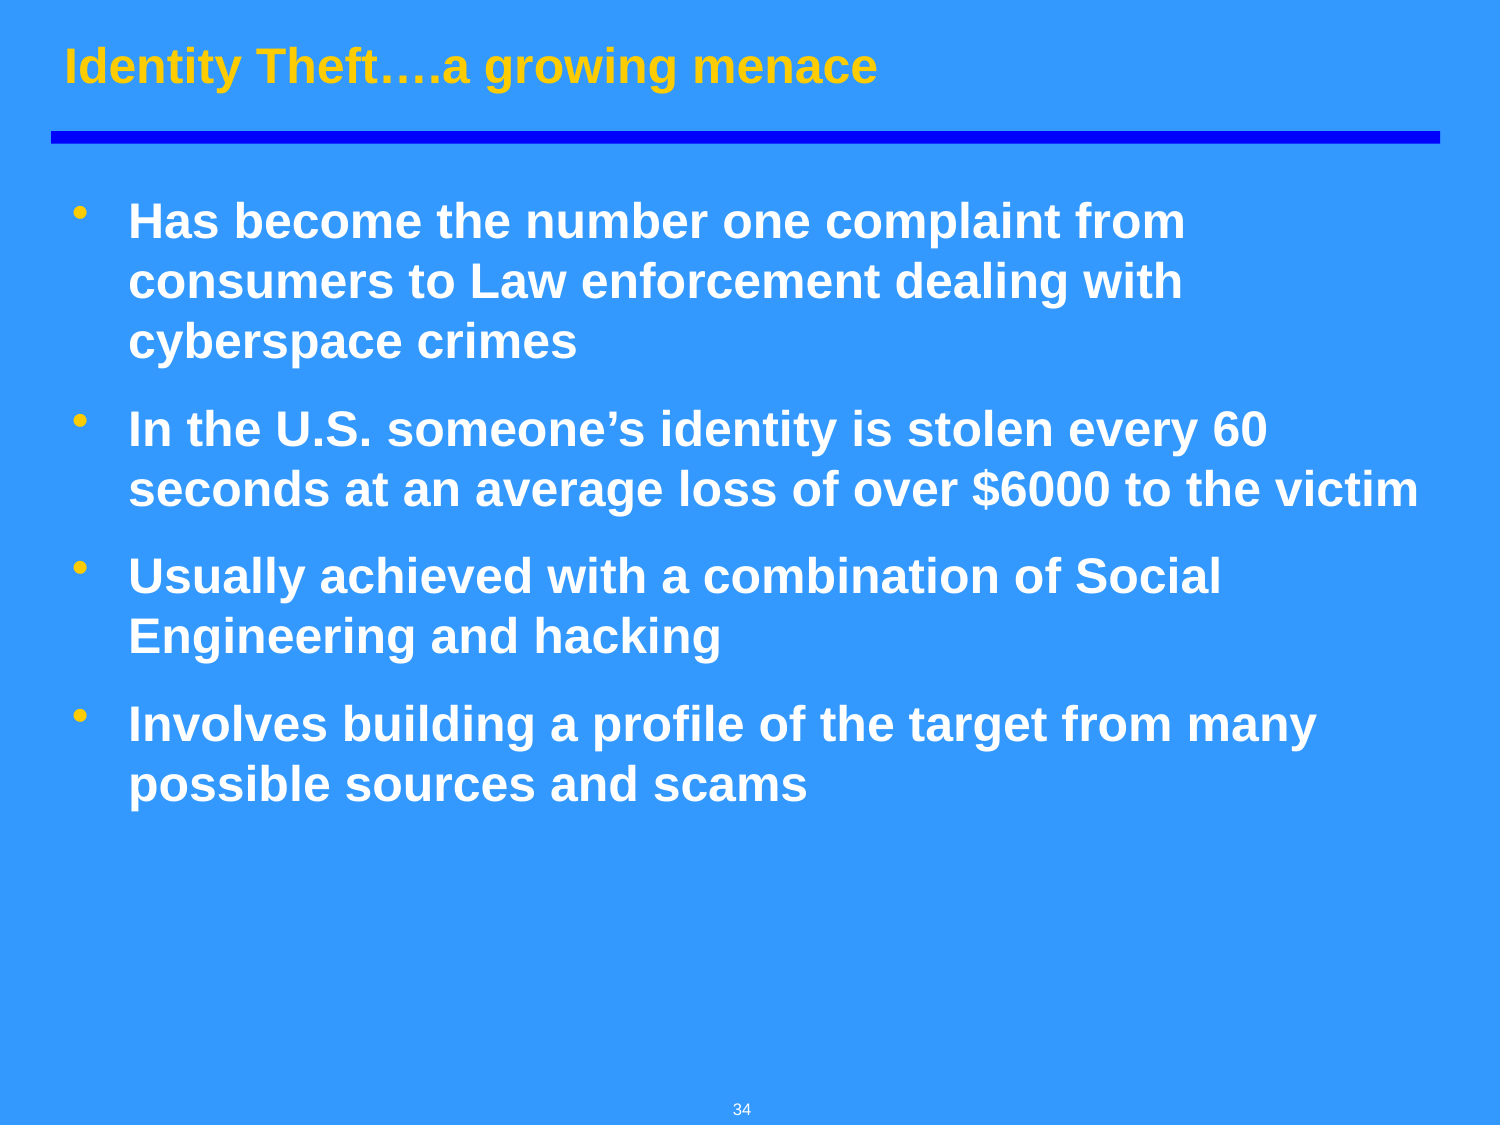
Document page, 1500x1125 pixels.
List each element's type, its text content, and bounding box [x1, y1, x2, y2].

list Has become the number one complaint from consumers to Law enforcement dealing with cyberspace crimes In the U.S. someone’s identity is stolen every 60 seconds at an average loss of over $6000 to the victim Usually achieved with a combination of Social Engineering and hacking Involves building a profile of the target from many possible sources and scams [56, 181, 1443, 1021]
slide_number 34 [585, 1071, 899, 1125]
title Identity Theft….a growing menace [48, 23, 1435, 112]
